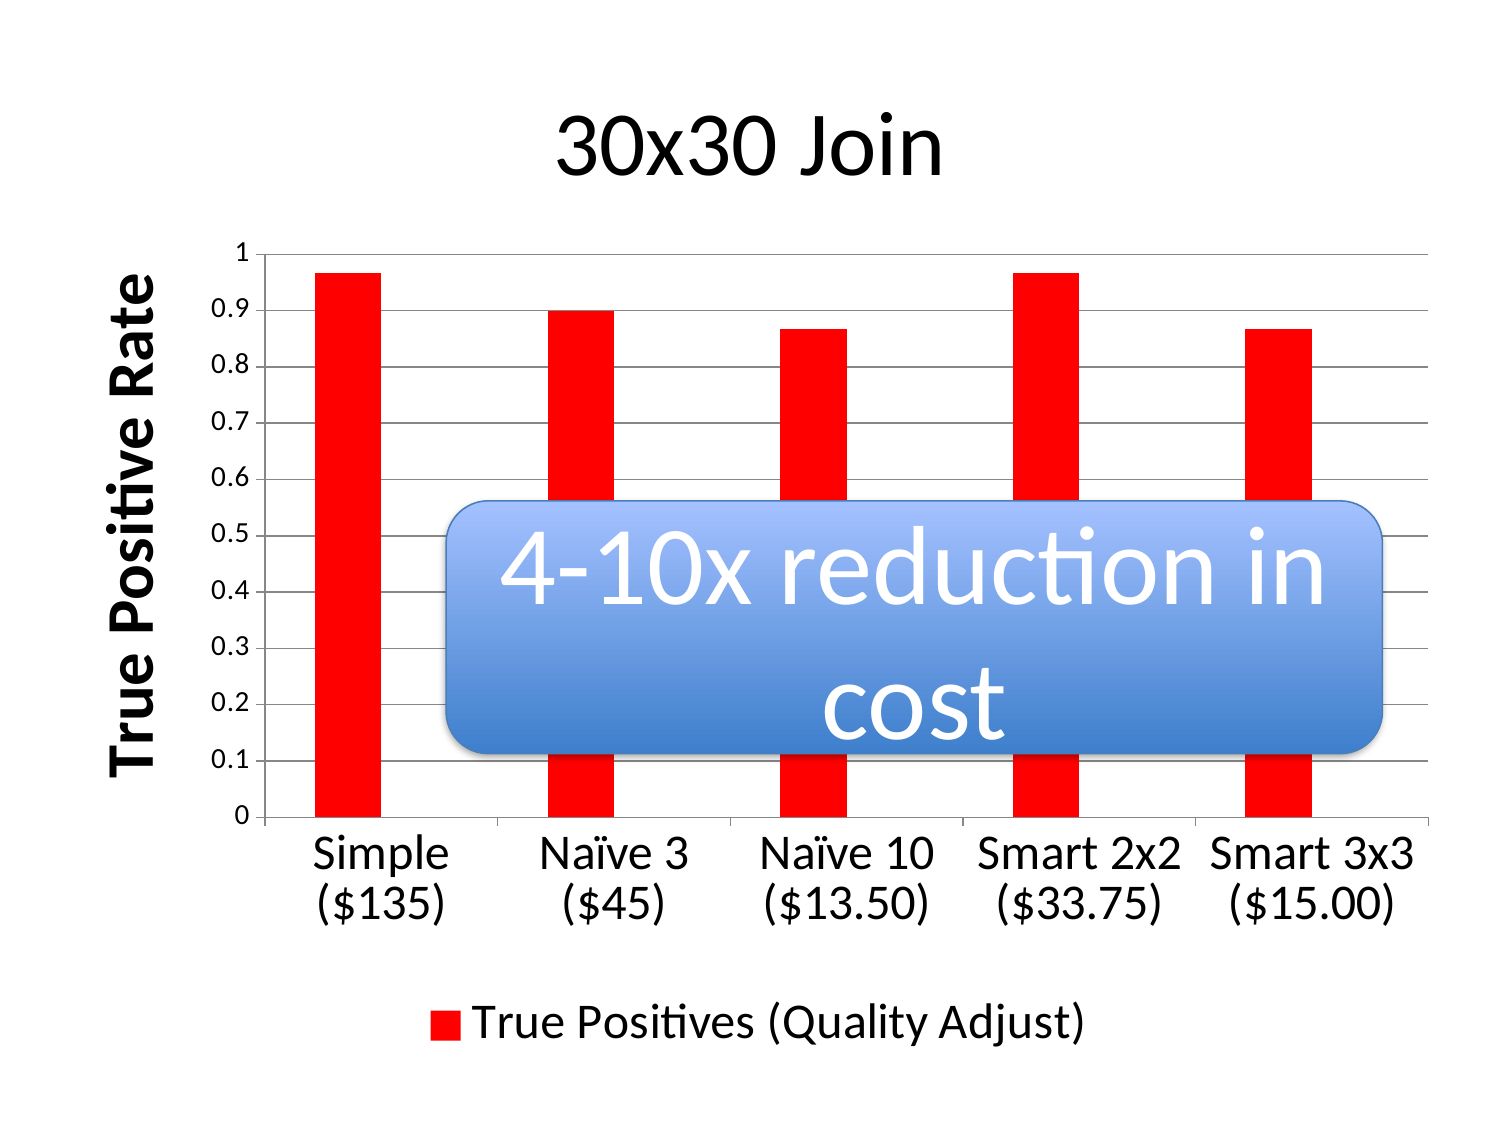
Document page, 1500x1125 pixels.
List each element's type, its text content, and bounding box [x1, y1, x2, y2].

title 30x30 Join [75, 45, 1425, 230]
chart [35, 232, 1474, 1104]
